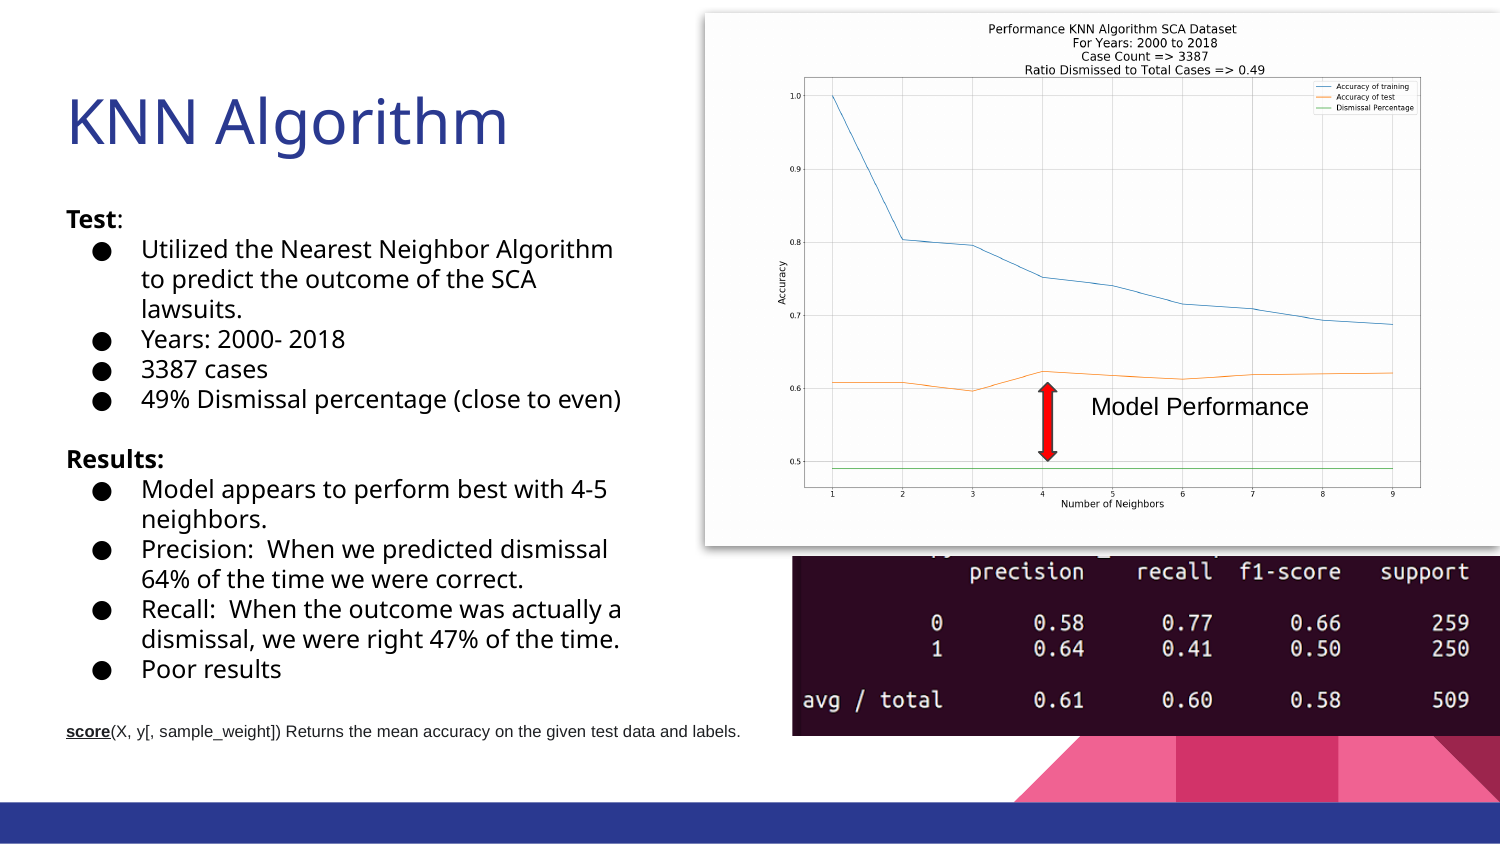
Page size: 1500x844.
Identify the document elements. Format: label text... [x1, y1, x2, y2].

text_box score(X, y[, sample_weight]) Returns the mean accuracy on the given test data and labels. [51, 705, 946, 754]
list Test: Utilized the Nearest Neighbor Algorithm to predict the outcome of the SCA lawsuits. Years: 2000- 2018 3387 cases 49% Dismissal percentage (close to even) Results: Model appears to perform best with 4-5 neighbors. Precision: When we predicted dismissal 64% of the time we were correct. Recall: When the outcome was actually a dismissal, we were right 47% of the time. Poor results [51, 189, 650, 700]
picture [791, 556, 1500, 736]
picture [705, 13, 1500, 547]
title KNN Algorithm [51, 67, 697, 167]
